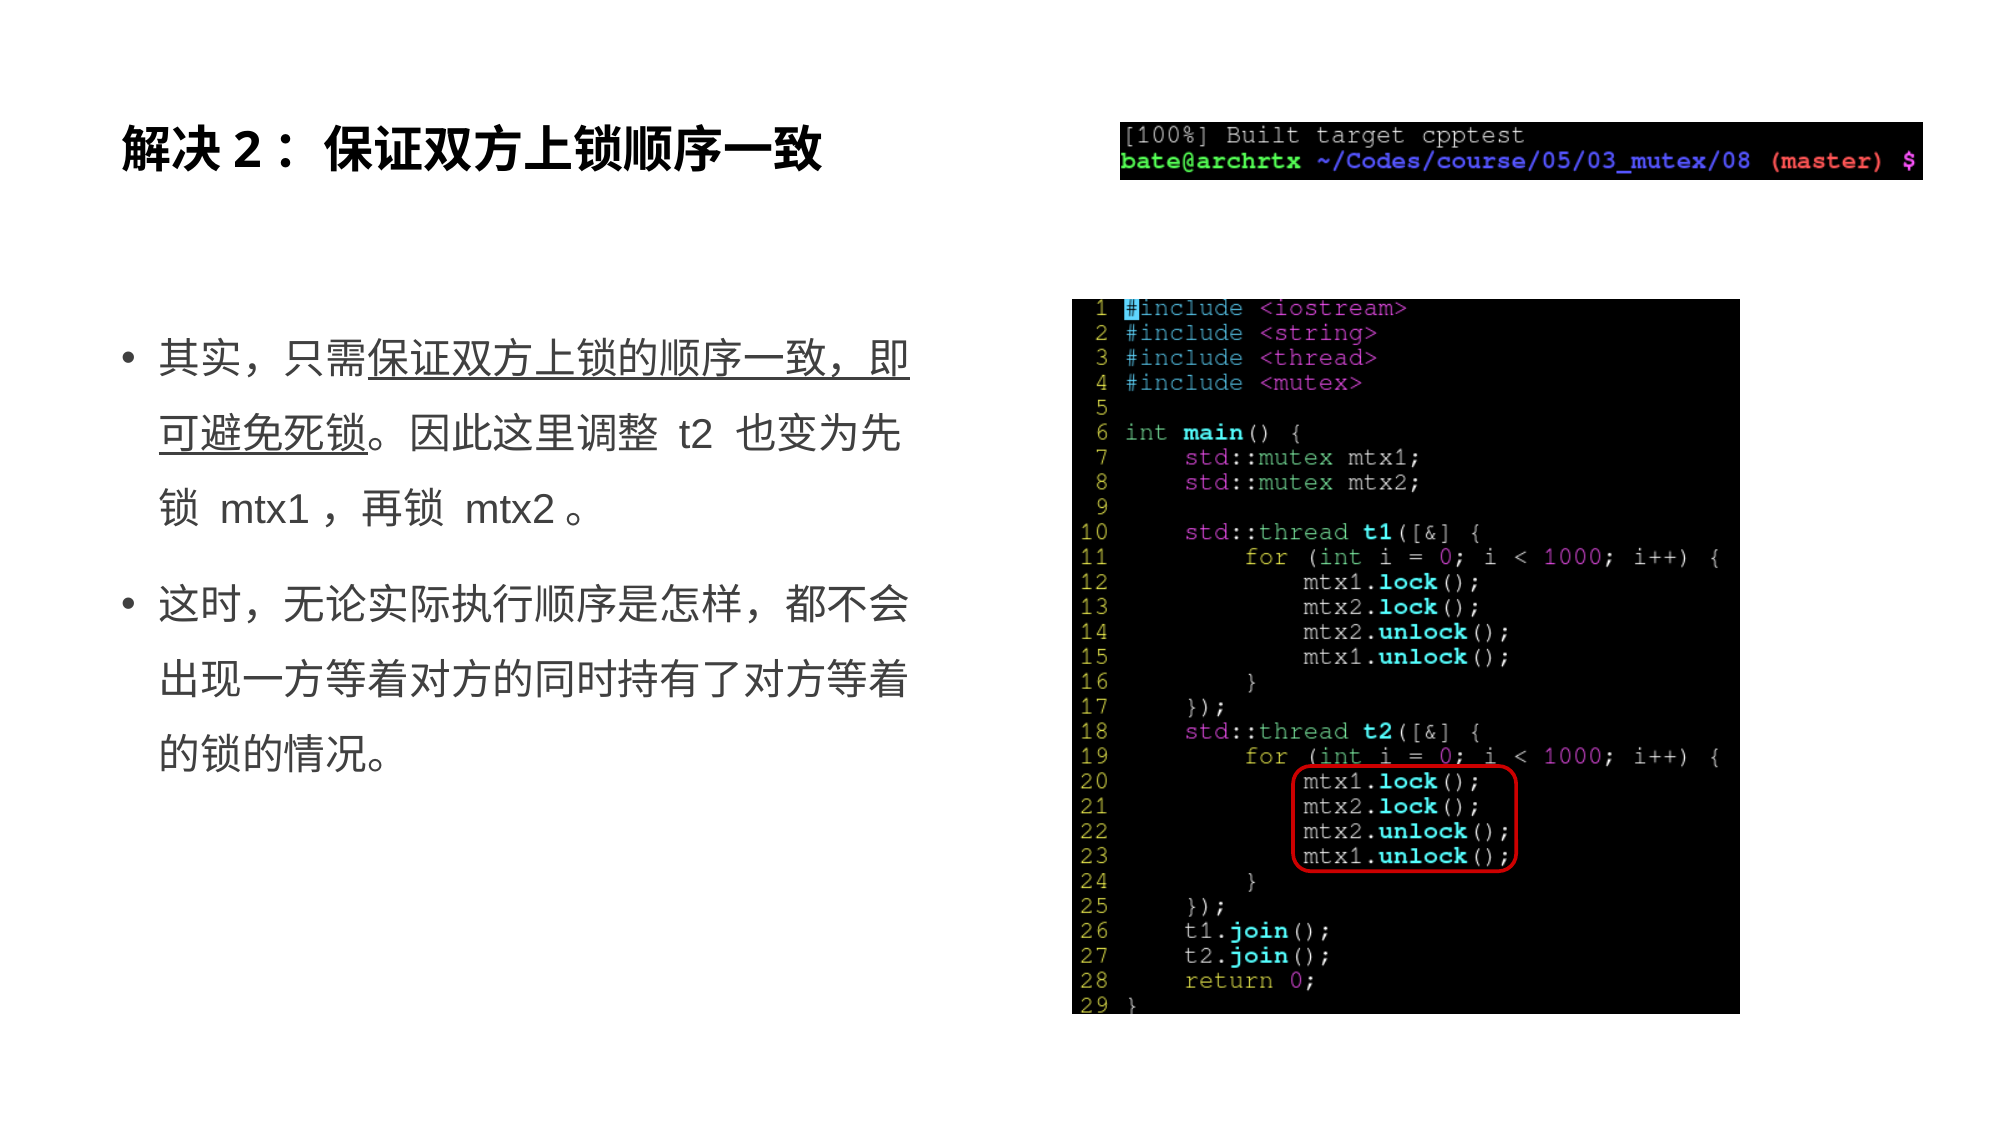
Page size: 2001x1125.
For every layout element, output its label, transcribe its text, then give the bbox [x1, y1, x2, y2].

picture [1120, 122, 1923, 180]
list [1072, 299, 1740, 1014]
list 其实，只需保证双方上锁的顺序一致，即可避免死锁。因此这里调整 t2 也变为先锁 mtx1，再锁 mtx2。 这时，无论实际执行顺序是怎样，都不会出现一方等着对方的同时持有了对方等着的锁的情况。 [106, 299, 957, 1014]
title 解决2：保证双方上锁顺序一致 [106, 42, 1832, 260]
